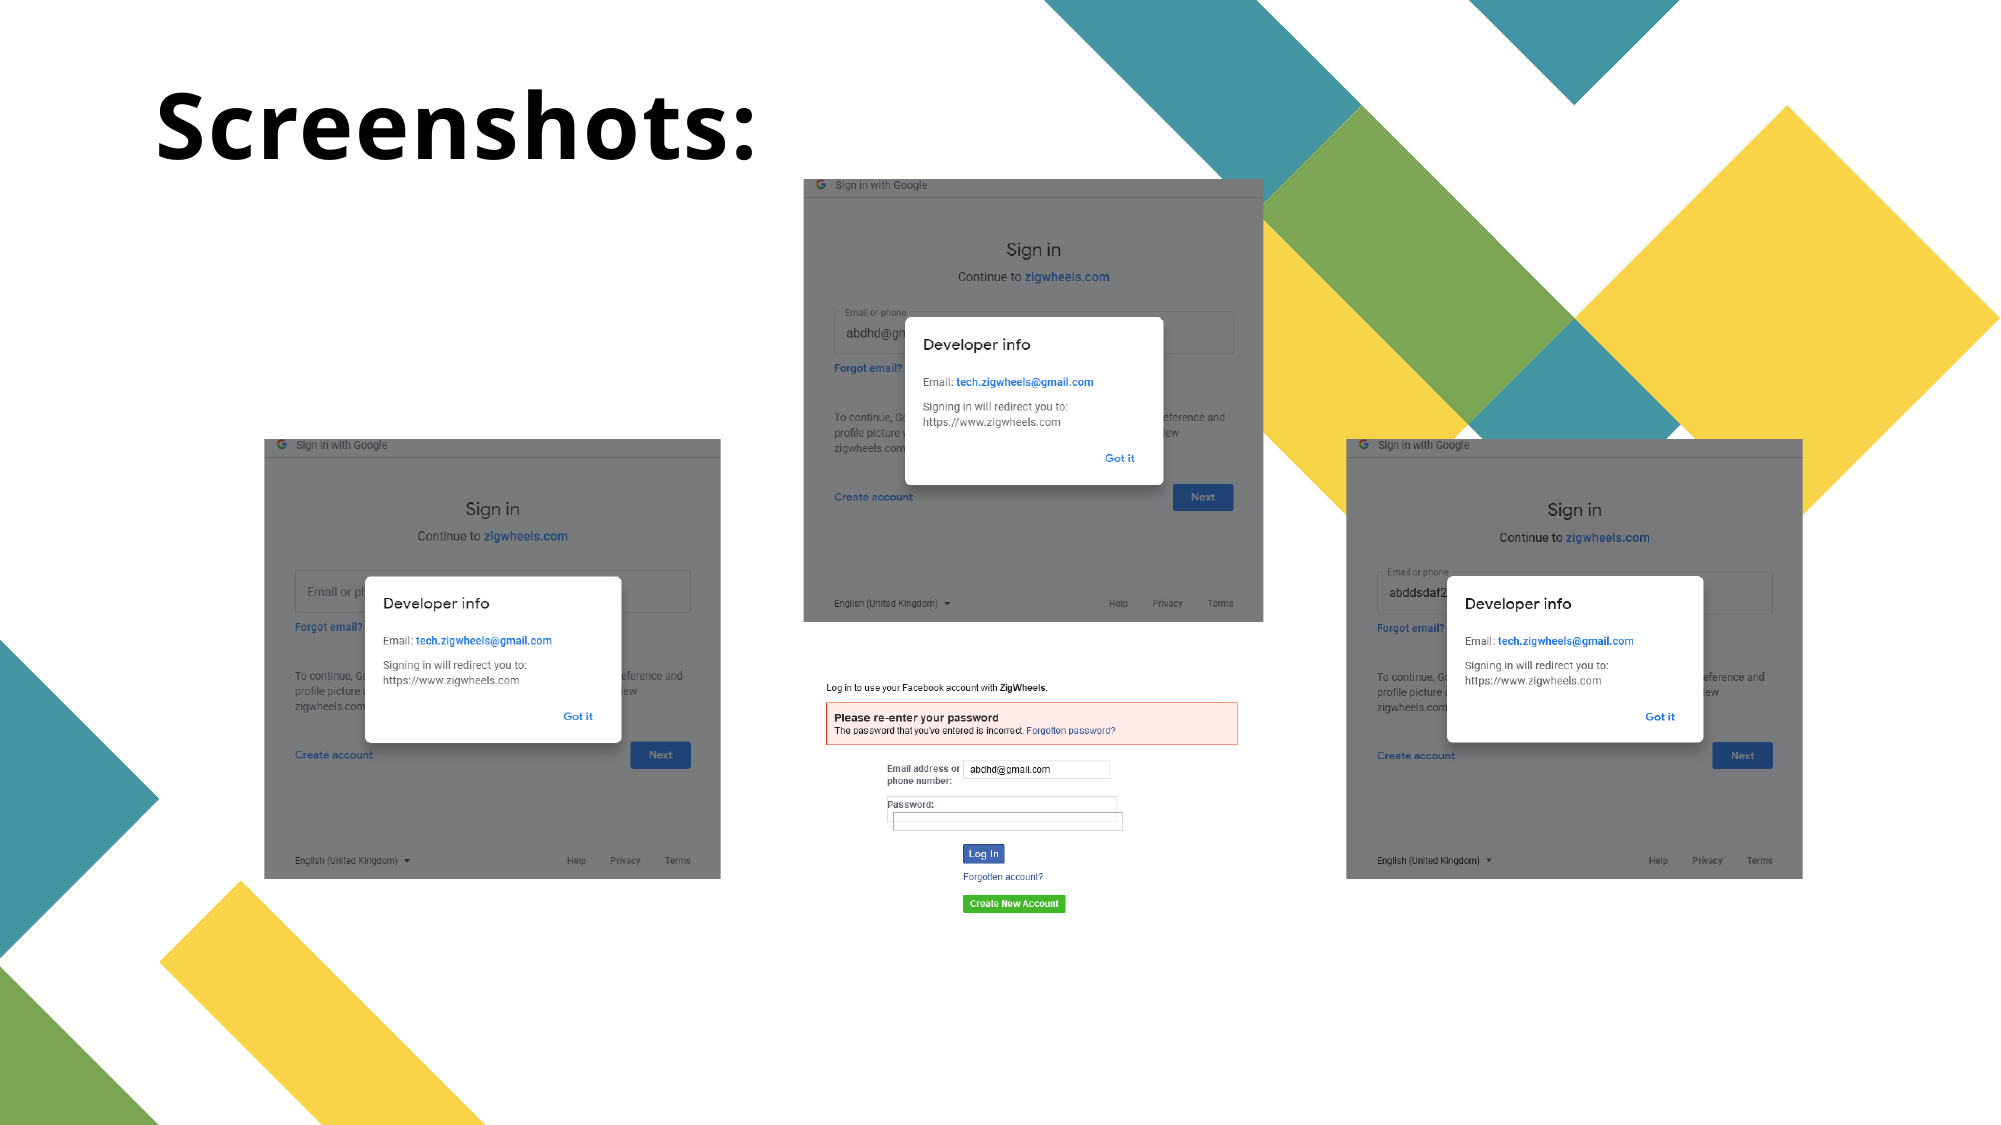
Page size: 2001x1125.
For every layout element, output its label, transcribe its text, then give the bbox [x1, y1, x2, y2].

picture [803, 673, 1260, 1113]
picture [803, 179, 1264, 622]
picture [264, 439, 721, 879]
title Screenshots: [155, 79, 1392, 180]
picture [1346, 439, 1803, 879]
